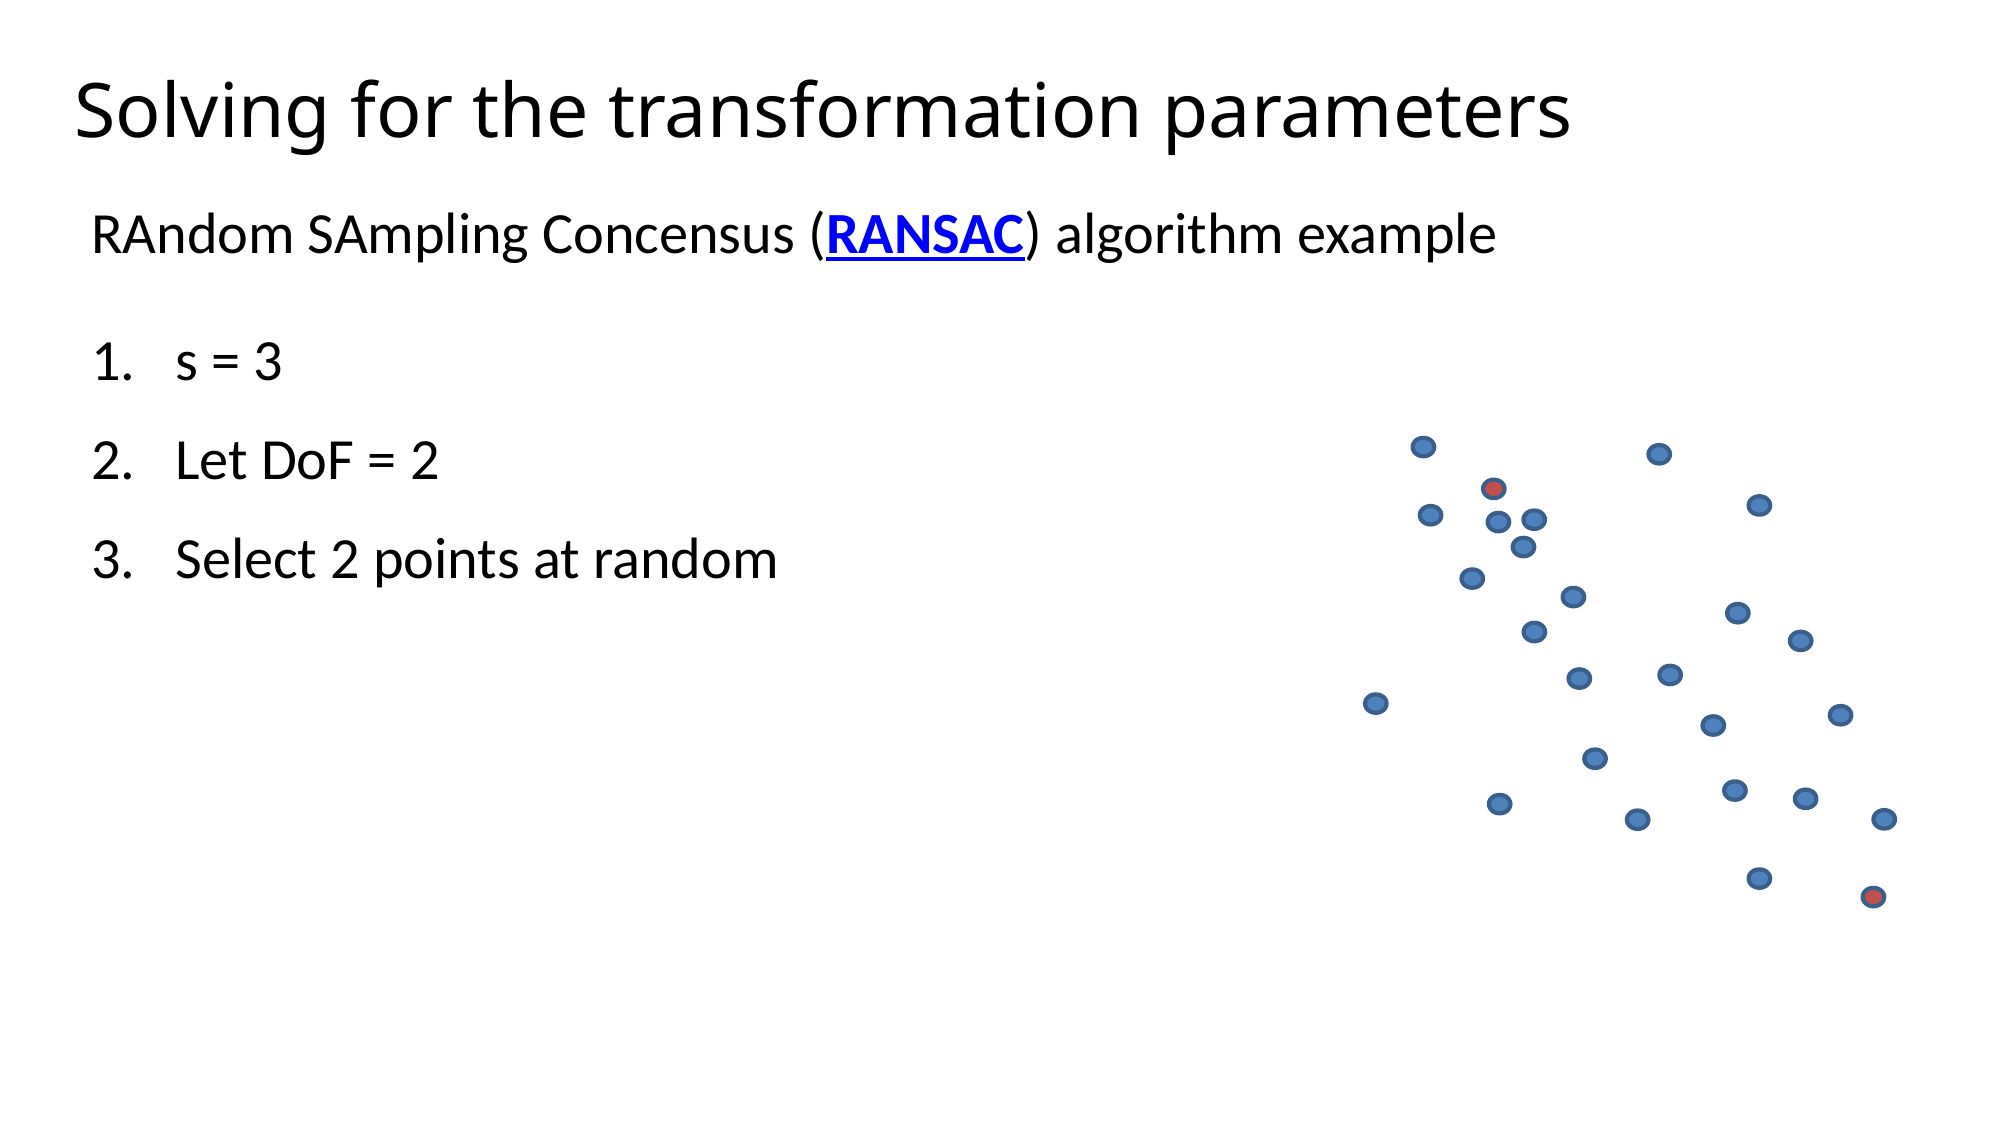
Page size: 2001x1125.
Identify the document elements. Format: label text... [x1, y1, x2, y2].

text_box RAndom SAmpling Concensus (RANSAC) algorithm example [76, 187, 1967, 301]
text_box [1646, 442, 1673, 466]
text_box [1792, 787, 1819, 811]
text_box [1787, 629, 1814, 653]
text_box [1560, 585, 1587, 609]
text_box [1624, 808, 1651, 832]
text_box [1521, 508, 1548, 532]
text_box [1746, 867, 1773, 890]
text_box [1827, 703, 1854, 727]
text_box [1521, 620, 1548, 644]
text_box [1480, 477, 1507, 501]
text_box [1459, 567, 1486, 590]
text_box [1871, 807, 1898, 831]
text_box [1410, 435, 1437, 459]
text_box [1566, 667, 1593, 690]
text_box [1724, 601, 1751, 625]
text_box [1362, 692, 1389, 715]
text_box [1700, 714, 1727, 737]
text_box [1860, 885, 1887, 909]
text_box [1722, 779, 1748, 802]
title Solving for the transformation parameters [40, 0, 1953, 161]
text_box s = 3 Let DoF = 2 Select 2 points at random [76, 315, 1239, 1058]
text_box [1417, 503, 1444, 527]
text_box [1746, 494, 1773, 517]
text_box [1485, 510, 1512, 534]
text_box [1582, 747, 1608, 771]
text_box [1486, 792, 1513, 816]
text_box [1510, 535, 1537, 559]
text_box [1657, 663, 1684, 687]
